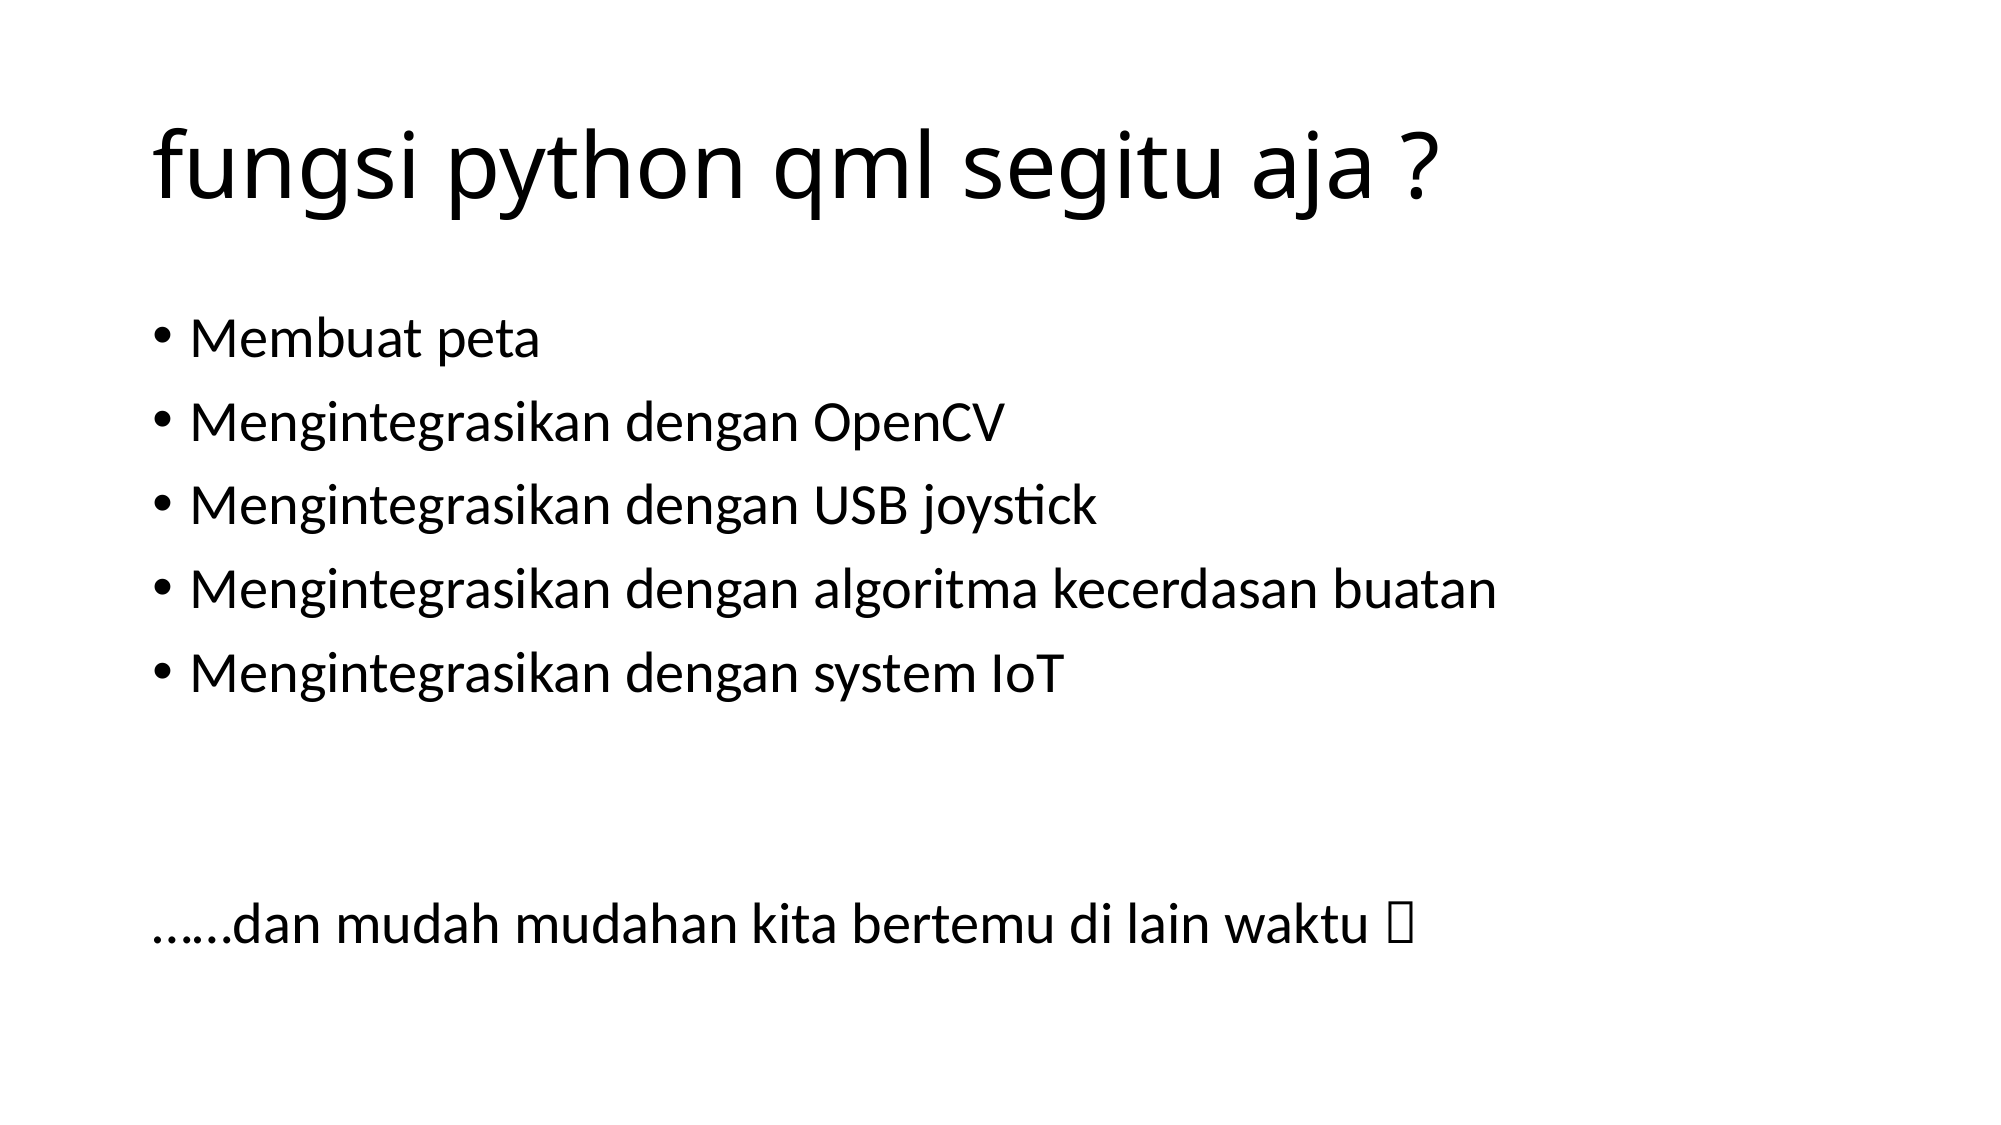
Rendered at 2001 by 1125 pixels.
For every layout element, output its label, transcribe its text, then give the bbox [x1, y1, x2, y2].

list Membuat peta Mengintegrasikan dengan OpenCV Mengintegrasikan dengan USB joystick Mengintegrasikan dengan algoritma kecerdasan buatan Mengintegrasikan dengan system IoT ……dan mudah mudahan kita bertemu di lain waktu  [137, 299, 1863, 1014]
title fungsi python qml segitu aja ? [137, 59, 1863, 278]
